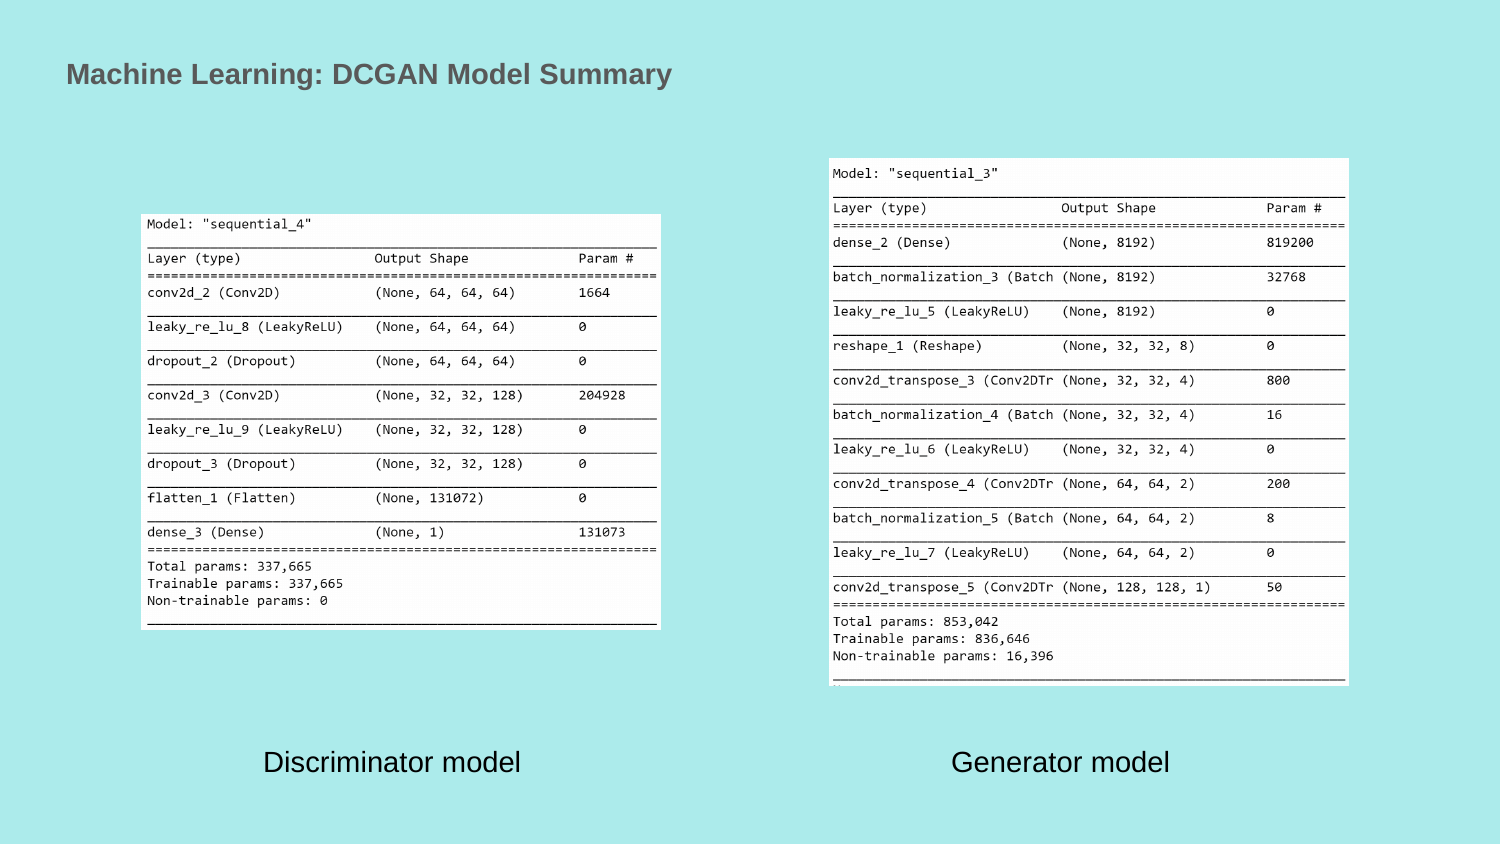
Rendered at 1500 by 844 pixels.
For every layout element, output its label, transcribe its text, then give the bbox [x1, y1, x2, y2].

text_box Generator model [936, 727, 1243, 793]
title Machine Learning: DCGAN Model Summary [51, 35, 830, 130]
picture [829, 158, 1349, 686]
text_box Discriminator model [248, 727, 555, 793]
picture [141, 213, 661, 630]
